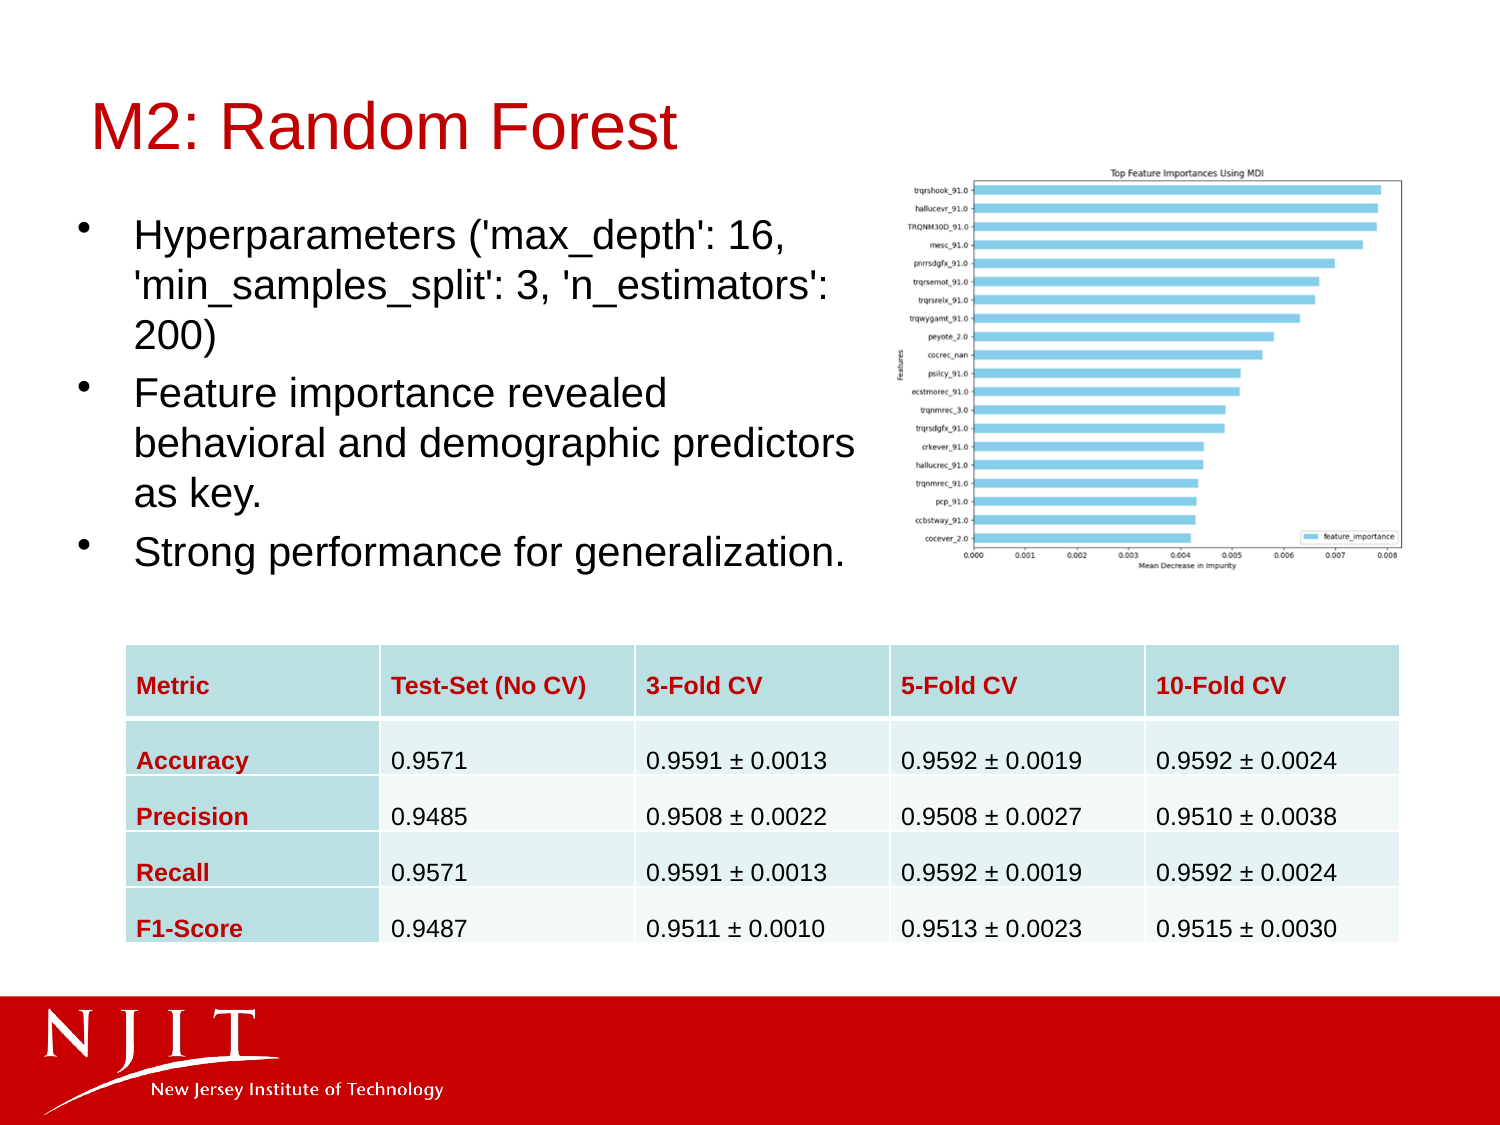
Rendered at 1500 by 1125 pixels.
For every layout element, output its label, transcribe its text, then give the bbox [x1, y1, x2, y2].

table_cell 0.9592 ± 0.0019 [891, 721, 1144, 774]
table_cell 0.9592 ± 0.0024 [1146, 721, 1399, 774]
table_cell 0.9591 ± 0.0013 [636, 832, 889, 886]
table_cell 0.9485 [381, 776, 634, 830]
picture [892, 164, 1406, 576]
table_cell 0.9513 ± 0.0023 [891, 888, 1144, 942]
table_cell 0.9515 ± 0.0030 [1146, 888, 1399, 942]
table_cell 0.9571 [381, 832, 634, 886]
title M2: Random Forest [75, 75, 1350, 263]
table_cell 0.9510 ± 0.0038 [1146, 776, 1399, 830]
table_cell 0.9592 ± 0.0024 [1146, 832, 1399, 886]
table_cell 0.9508 ± 0.0027 [891, 776, 1144, 830]
table_header Test-Set (No CV) [381, 645, 634, 716]
table_header 5-Fold CV [891, 645, 1144, 716]
table_header Metric [126, 645, 379, 716]
table_cell Precision [126, 776, 379, 830]
text_box Hyperparameters ('max_depth': 16, 'min_samples_split': 3, 'n_estimators': 200) Feature importance revealed behavioral and demographic predictors as key. Strong performance for generalization. [62, 200, 875, 611]
table_header 3-Fold CV [636, 645, 889, 716]
table_cell 0.9571 [381, 721, 634, 774]
table_cell 0.9592 ± 0.0019 [891, 832, 1144, 886]
table_cell Accuracy [126, 721, 379, 774]
table_cell F1-Score [126, 888, 379, 942]
table_cell 0.9591 ± 0.0013 [636, 721, 889, 774]
table_header 10-Fold CV [1146, 645, 1399, 716]
table_cell Recall [126, 832, 379, 886]
table_cell 0.9511 ± 0.0010 [636, 888, 889, 942]
table_cell 0.9487 [381, 888, 634, 942]
table_cell 0.9508 ± 0.0022 [636, 776, 889, 830]
